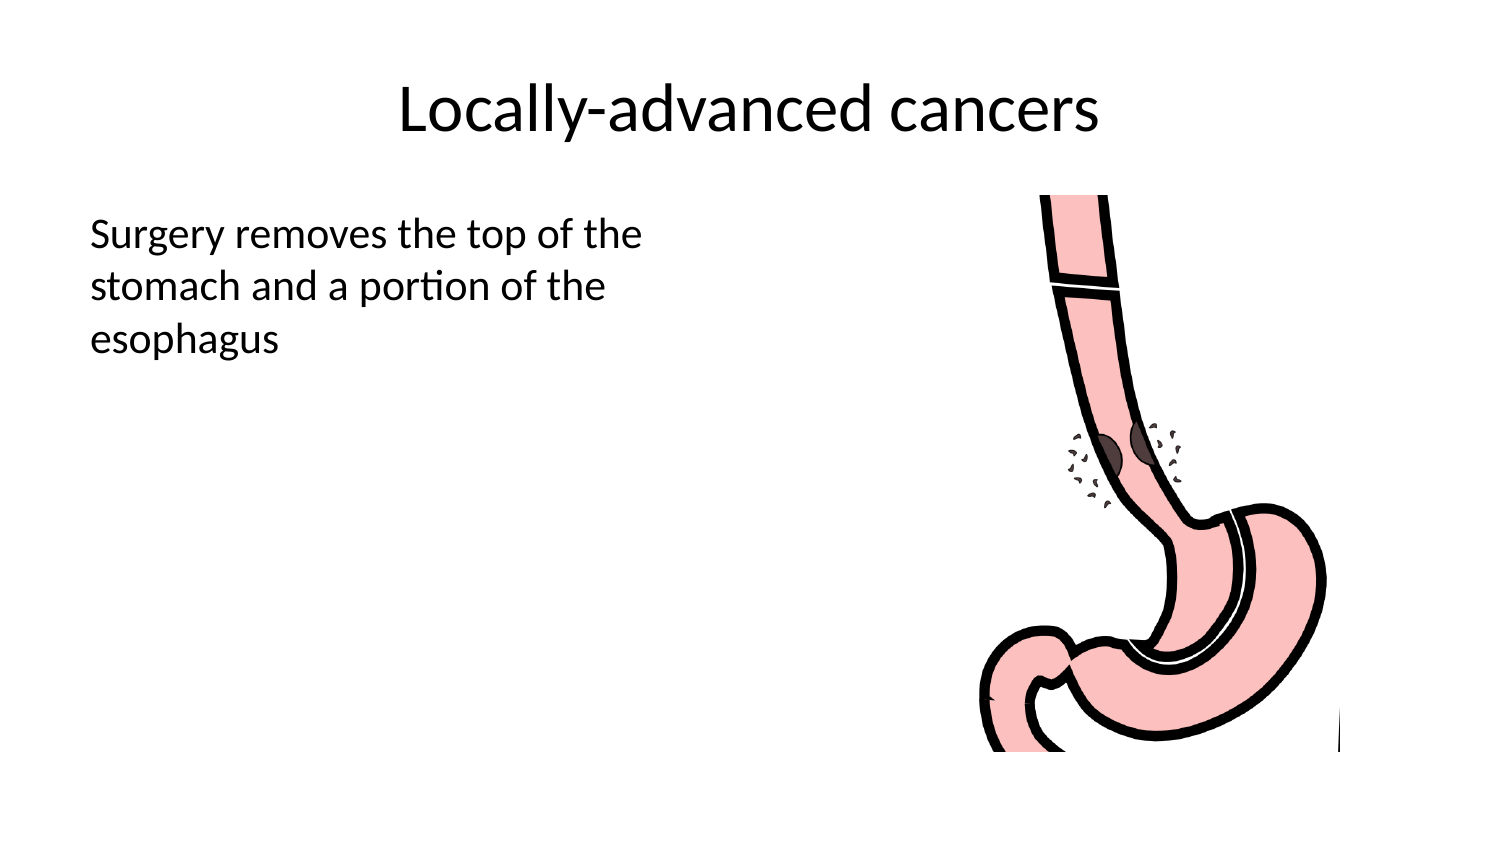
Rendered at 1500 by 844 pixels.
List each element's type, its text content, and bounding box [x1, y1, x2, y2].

title Locally-advanced cancers [75, 33, 1425, 175]
list Surgery removes the top of the stomach and a portion of the esophagus [75, 196, 738, 754]
picture [845, 195, 1340, 753]
